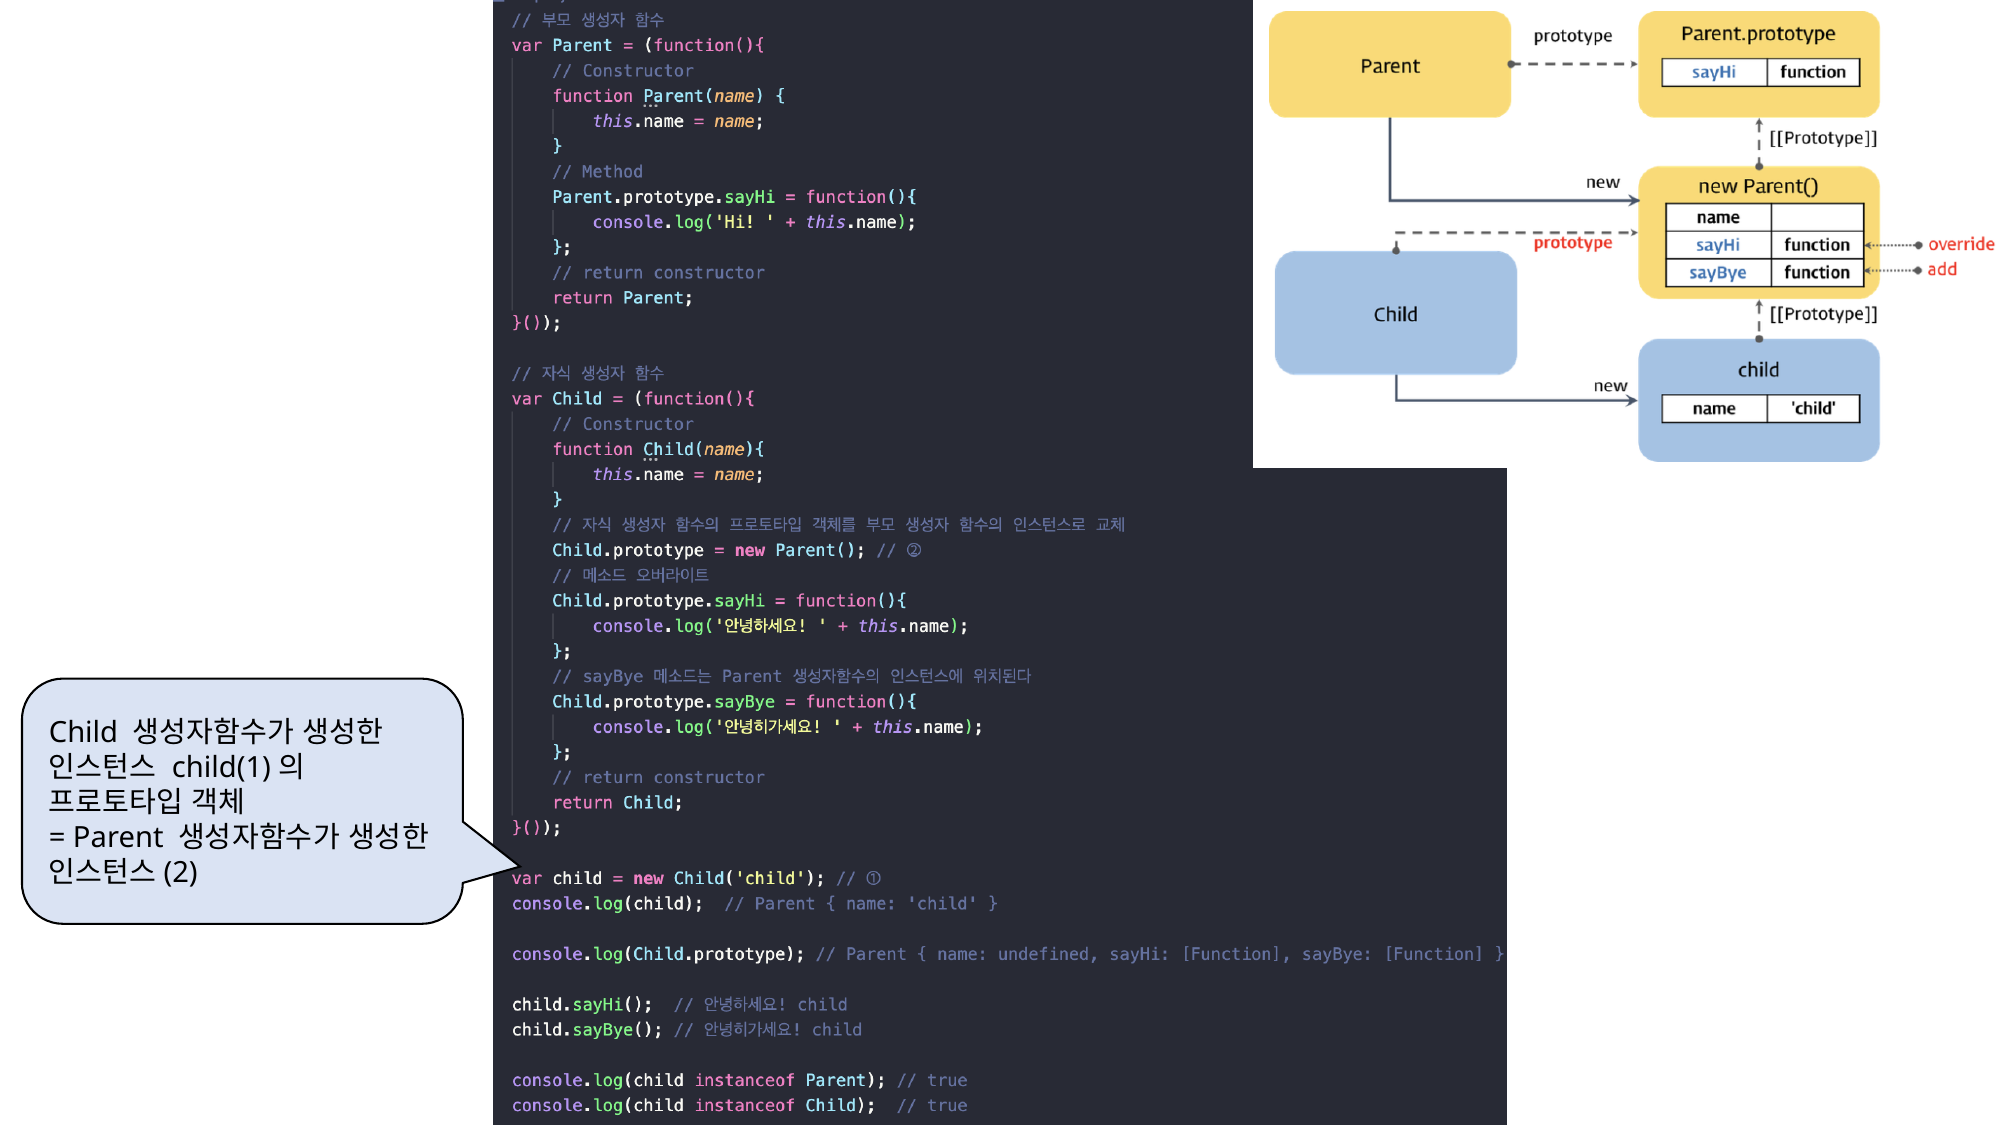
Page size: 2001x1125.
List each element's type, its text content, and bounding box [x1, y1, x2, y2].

picture [493, 0, 2000, 1125]
text_box Child 생성자함수가 생성한 인스턴스 child(1)의 프로토타입 객체 = Parent 생성자함수가 생성한 인스턴스(2) [20, 677, 493, 925]
